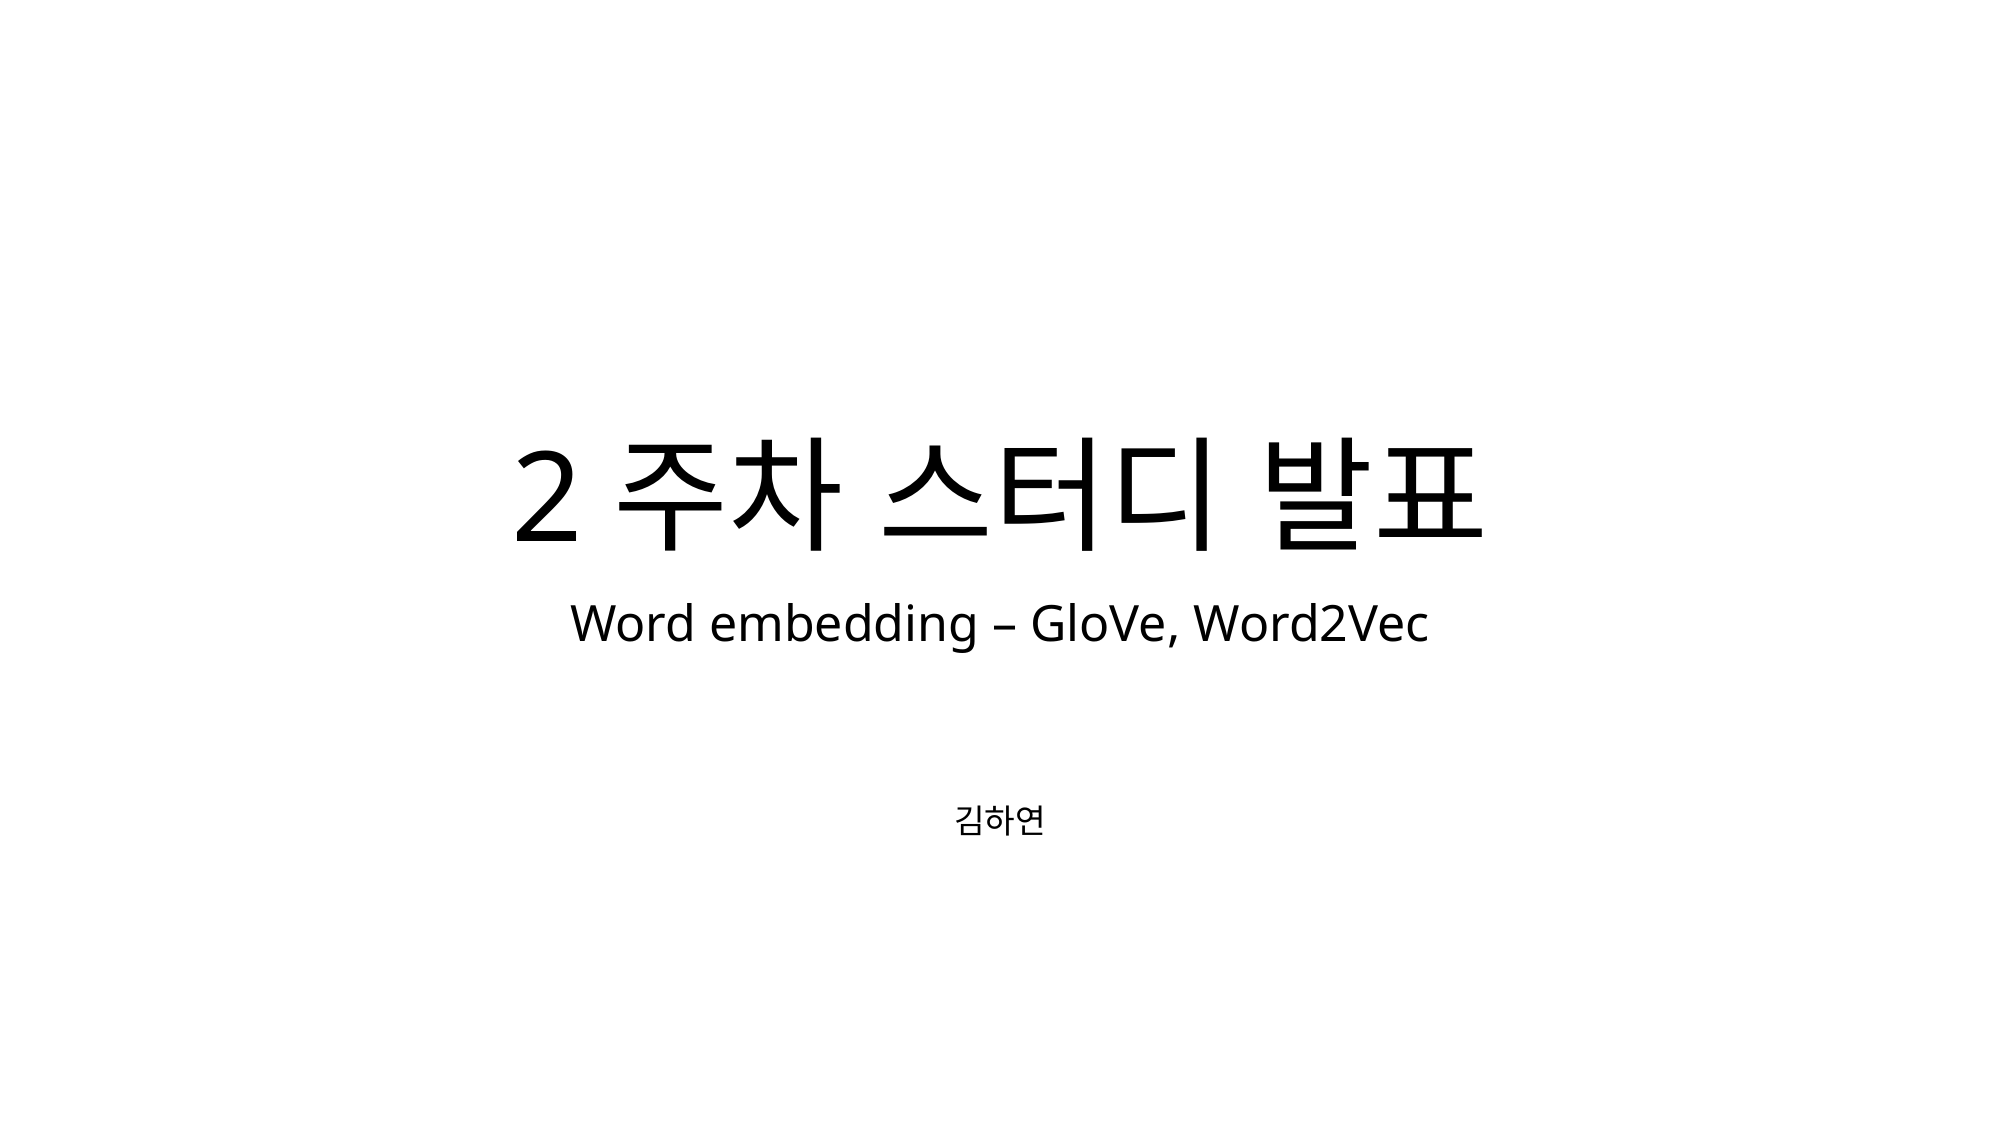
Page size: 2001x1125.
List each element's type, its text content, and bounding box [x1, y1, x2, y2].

title 2주차 스터디 발표 [249, 184, 1750, 576]
subtitle Word embedding – GloVe, Word2Vec 김하연 [249, 590, 1750, 863]
